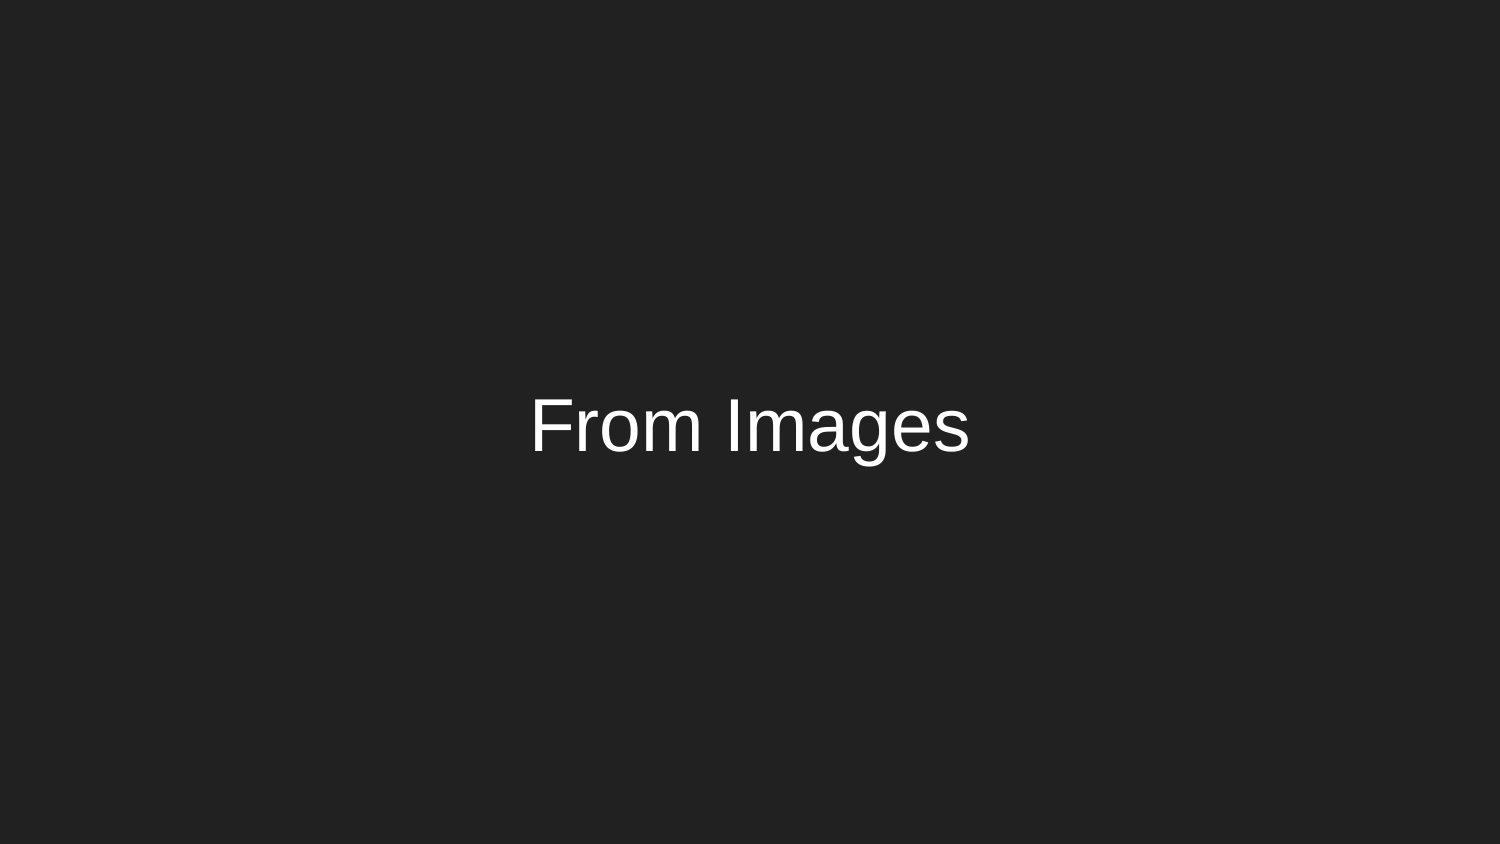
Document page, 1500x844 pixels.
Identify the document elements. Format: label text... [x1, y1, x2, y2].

title From Images [51, 352, 1449, 491]
